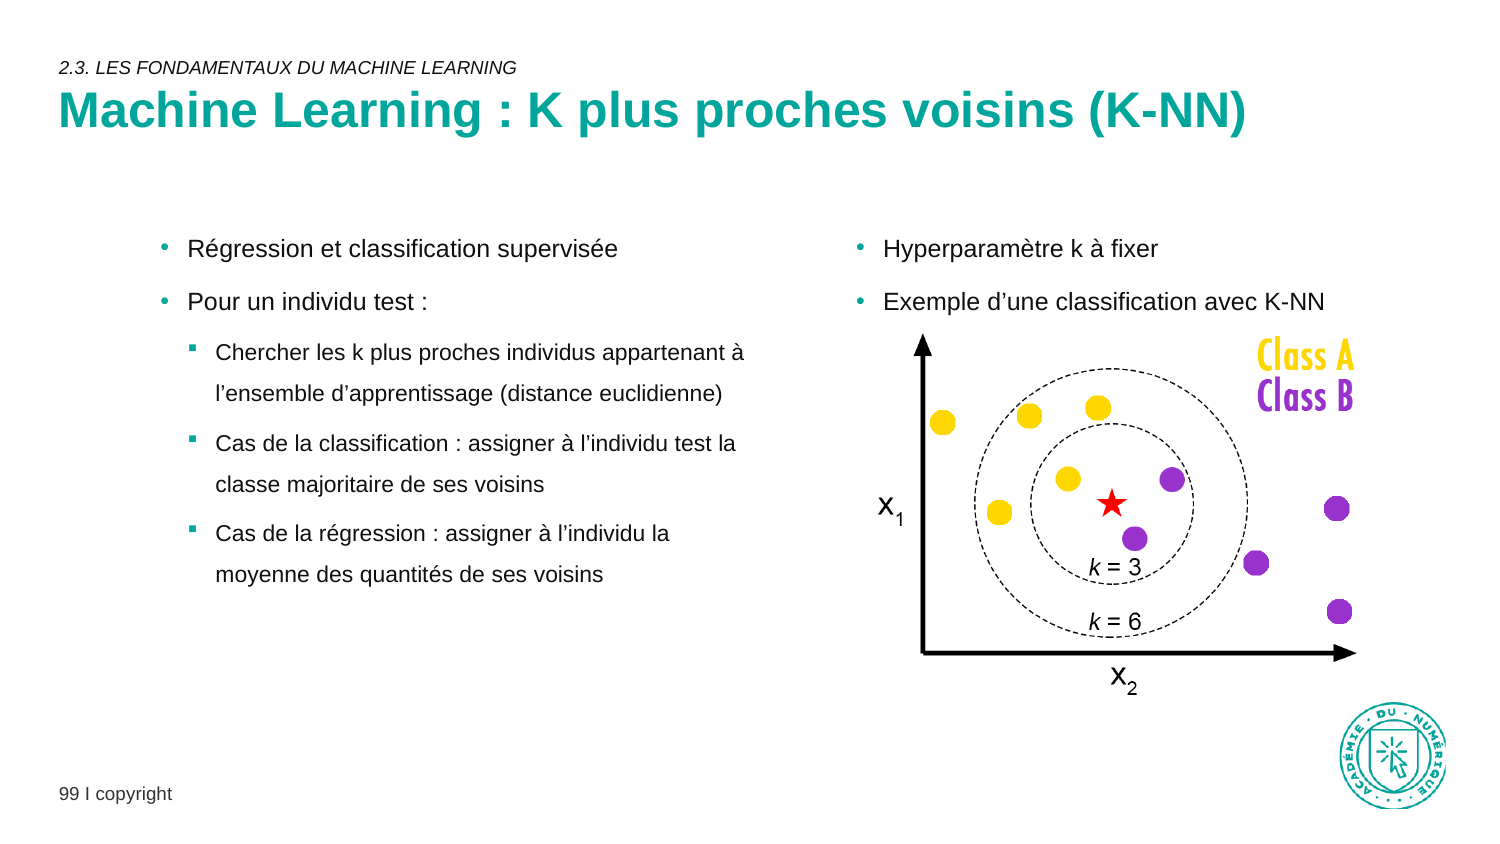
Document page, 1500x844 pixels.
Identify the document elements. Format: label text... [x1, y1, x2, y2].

picture [855, 329, 1389, 702]
text_box Machine Learning : K plus proches voisins (K-NN) [58, 77, 1446, 155]
text_box 2.3. LES FONDAMENTAUX DU MACHINE LEARNING [58, 55, 650, 77]
text_box Régression et classification supervisée Pour un individu test : Chercher les k plus proches individus appartenant à l’ensemble d’apprentissage (distance euclidienne) Cas de la classification : assigner à l’individu test la classe majoritaire de ses voisins Cas de la régression : assigner à l’individu la moyenne des quantités de ses voisins [160, 217, 750, 453]
text_box Hyperparamètre k à fixer Exemple d’une classification avec K-NN [856, 217, 1446, 453]
